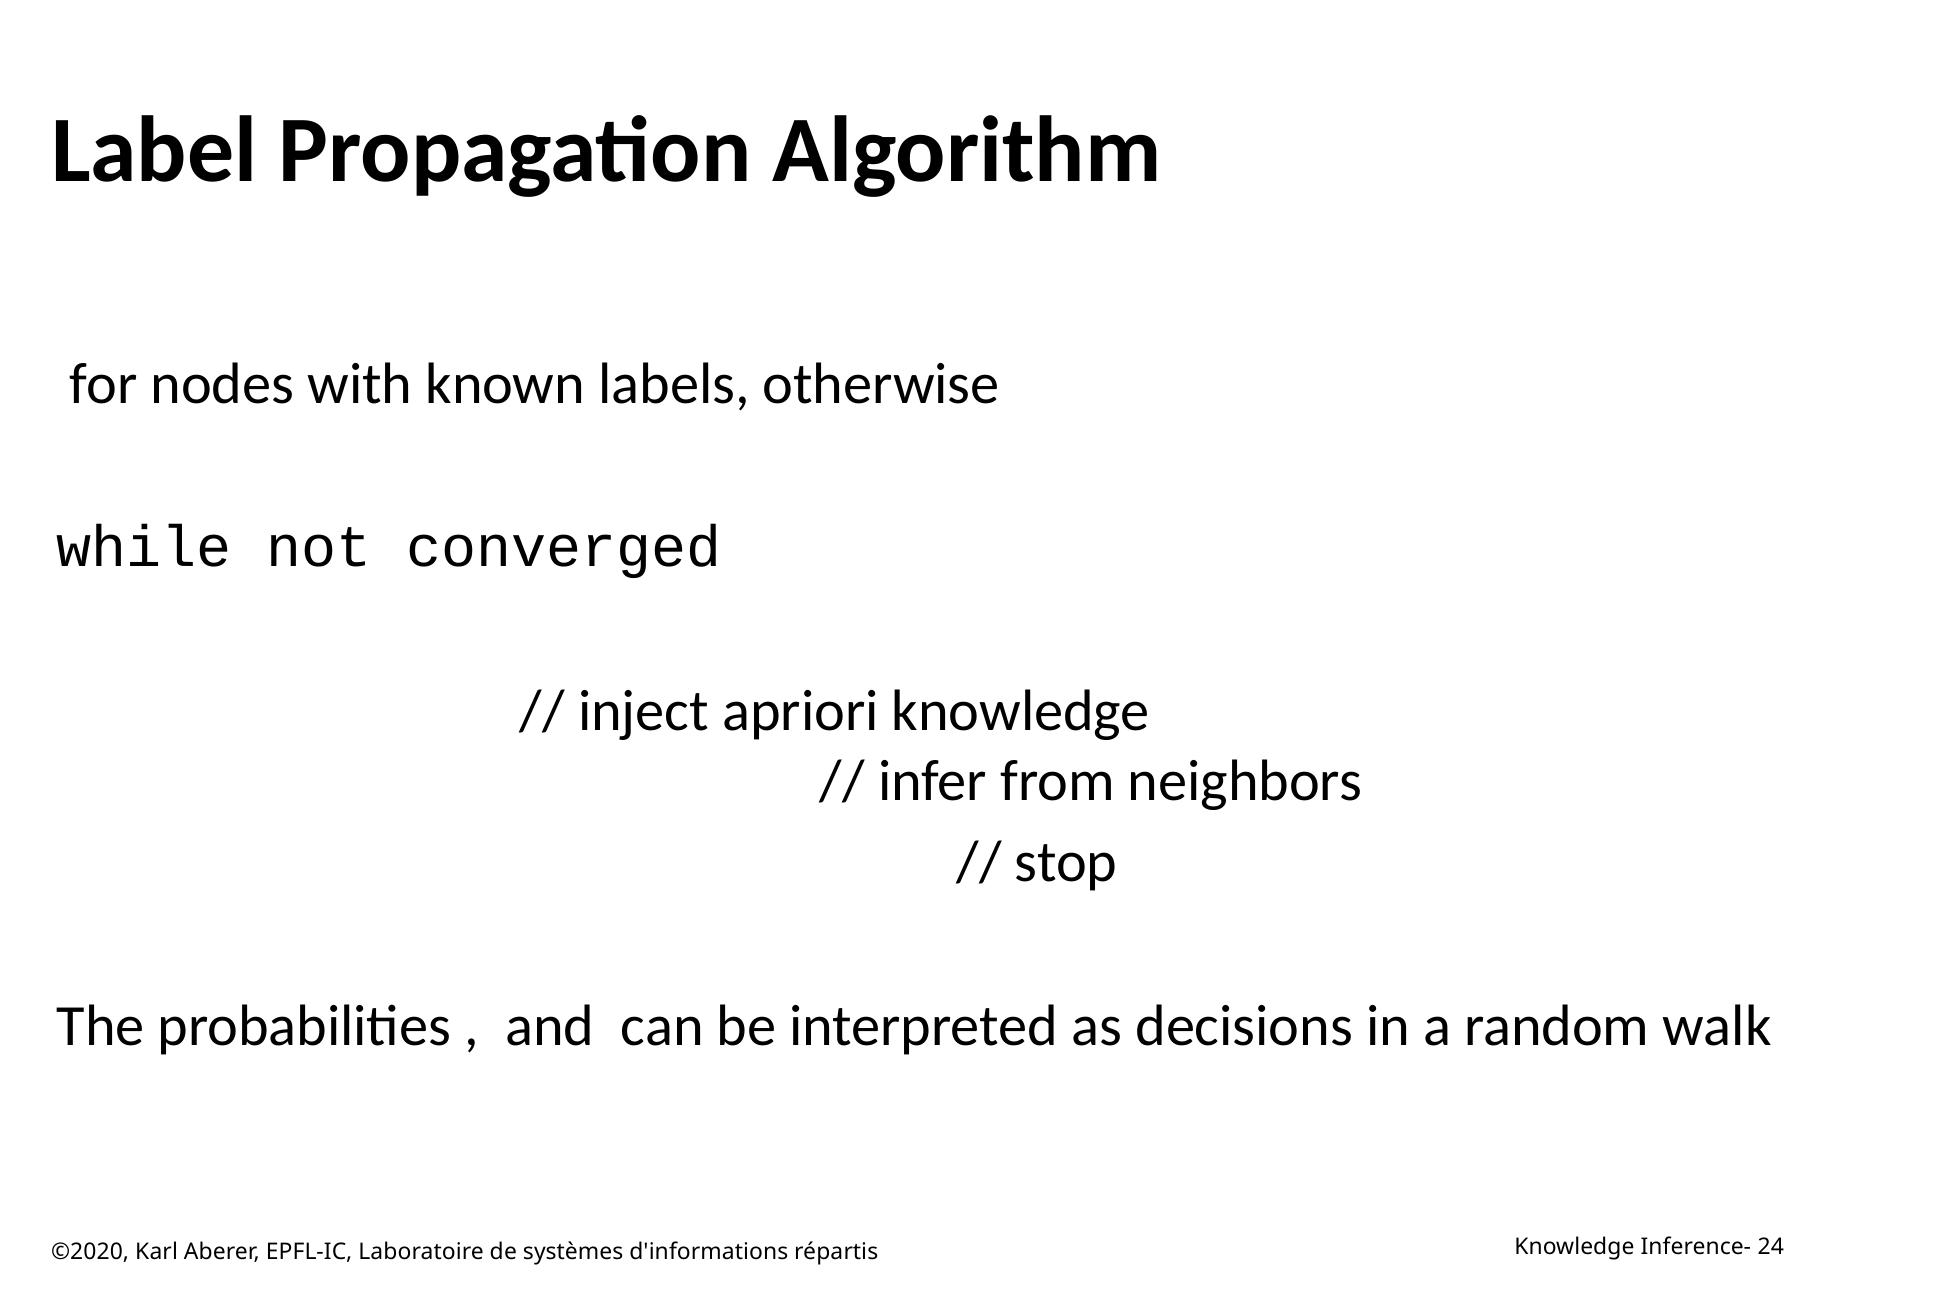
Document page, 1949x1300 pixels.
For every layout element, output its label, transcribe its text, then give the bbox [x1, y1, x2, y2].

title Label Propagation Algorithm [32, 57, 1803, 232]
footer ©2020, Karl Aberer, EPFL-IC, Laboratoire de systèmes d'informations répartis [32, 1227, 1284, 1271]
